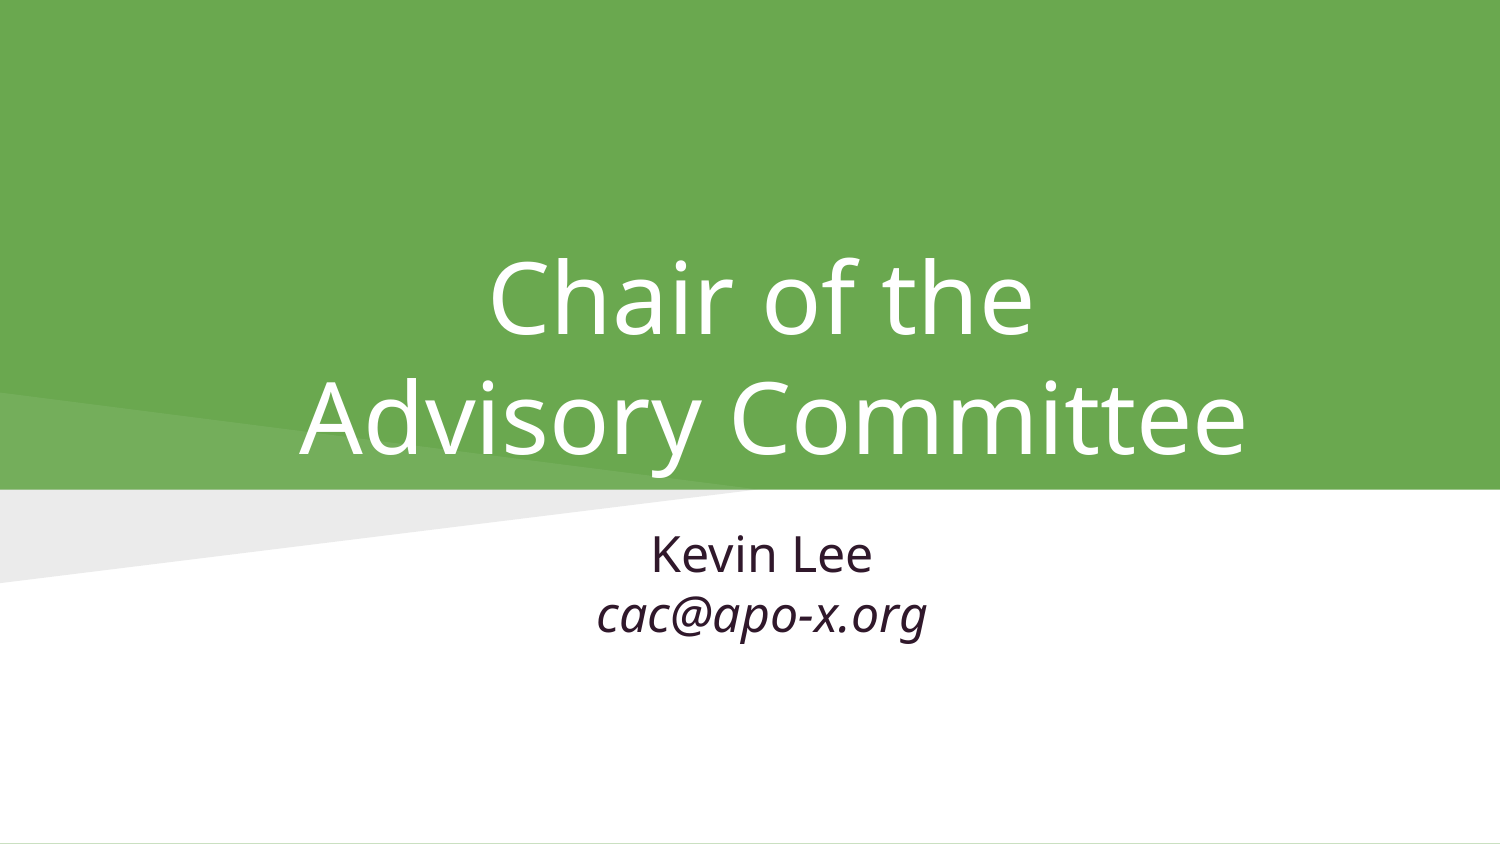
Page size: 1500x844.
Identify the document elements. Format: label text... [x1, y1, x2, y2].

title Chair of the Advisory Committee [112, 286, 1388, 490]
subtitle Kevin Lee cac@apo-x.org [112, 507, 1388, 617]
